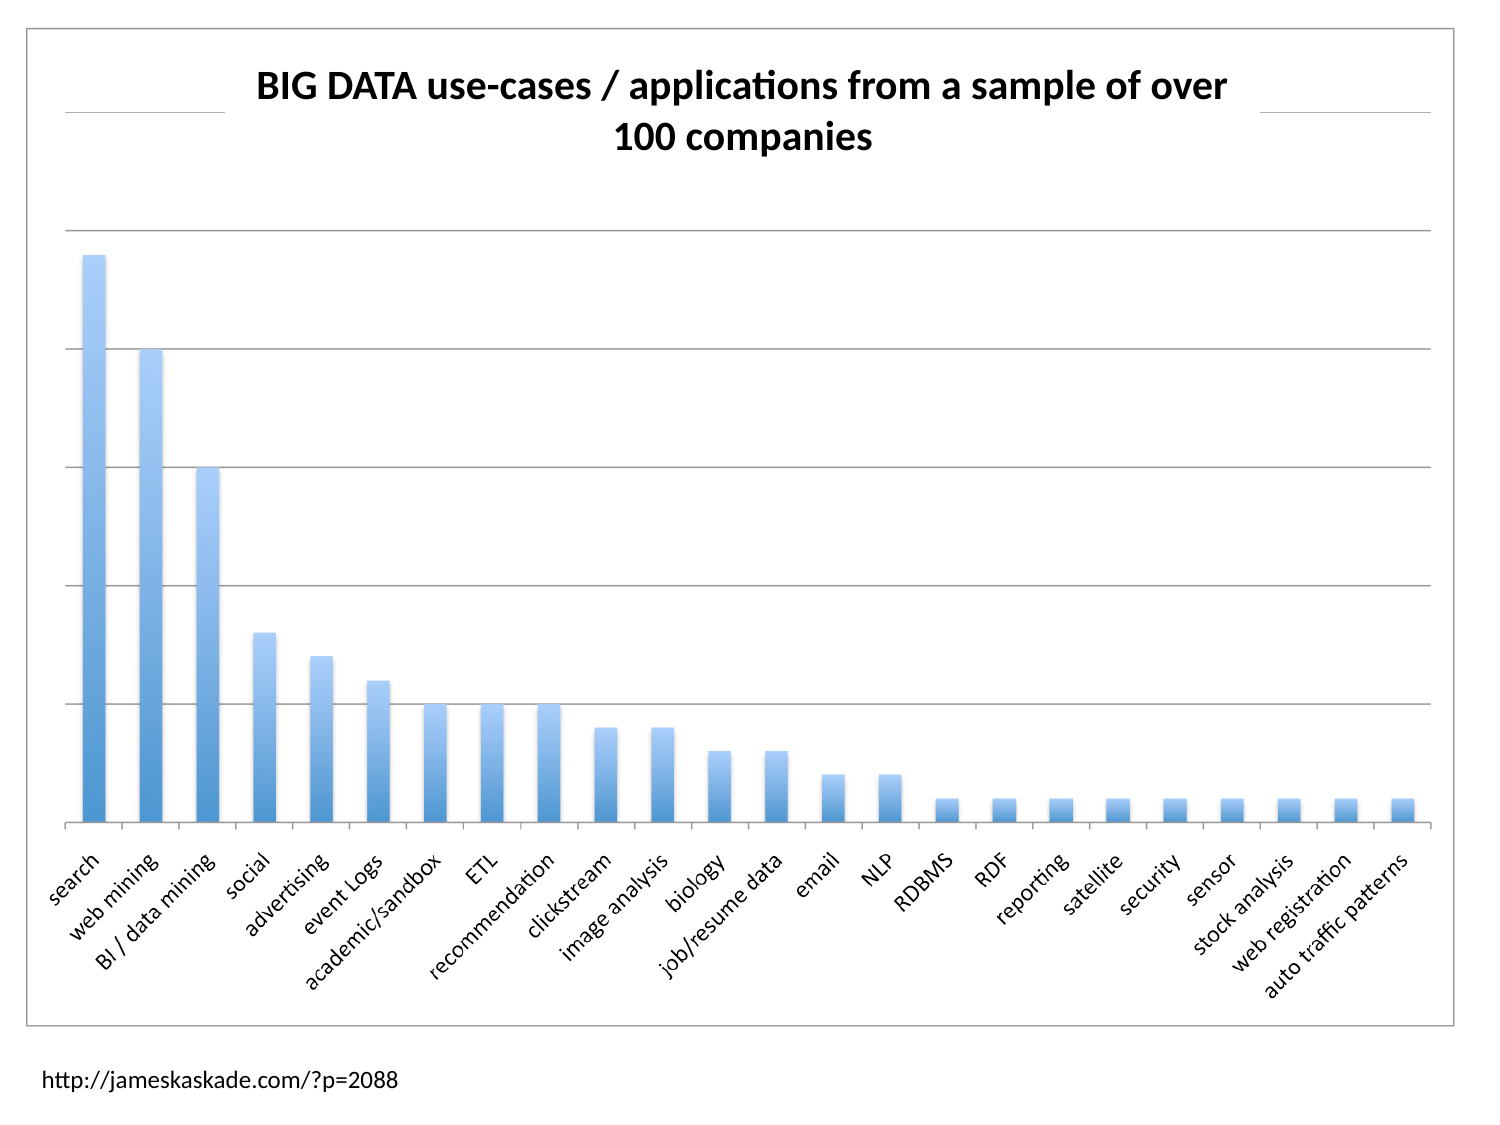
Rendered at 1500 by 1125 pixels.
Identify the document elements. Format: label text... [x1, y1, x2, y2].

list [0, 26, 1500, 1028]
text_box http://jameskaskade.com/?p=2088 [26, 1055, 415, 1101]
